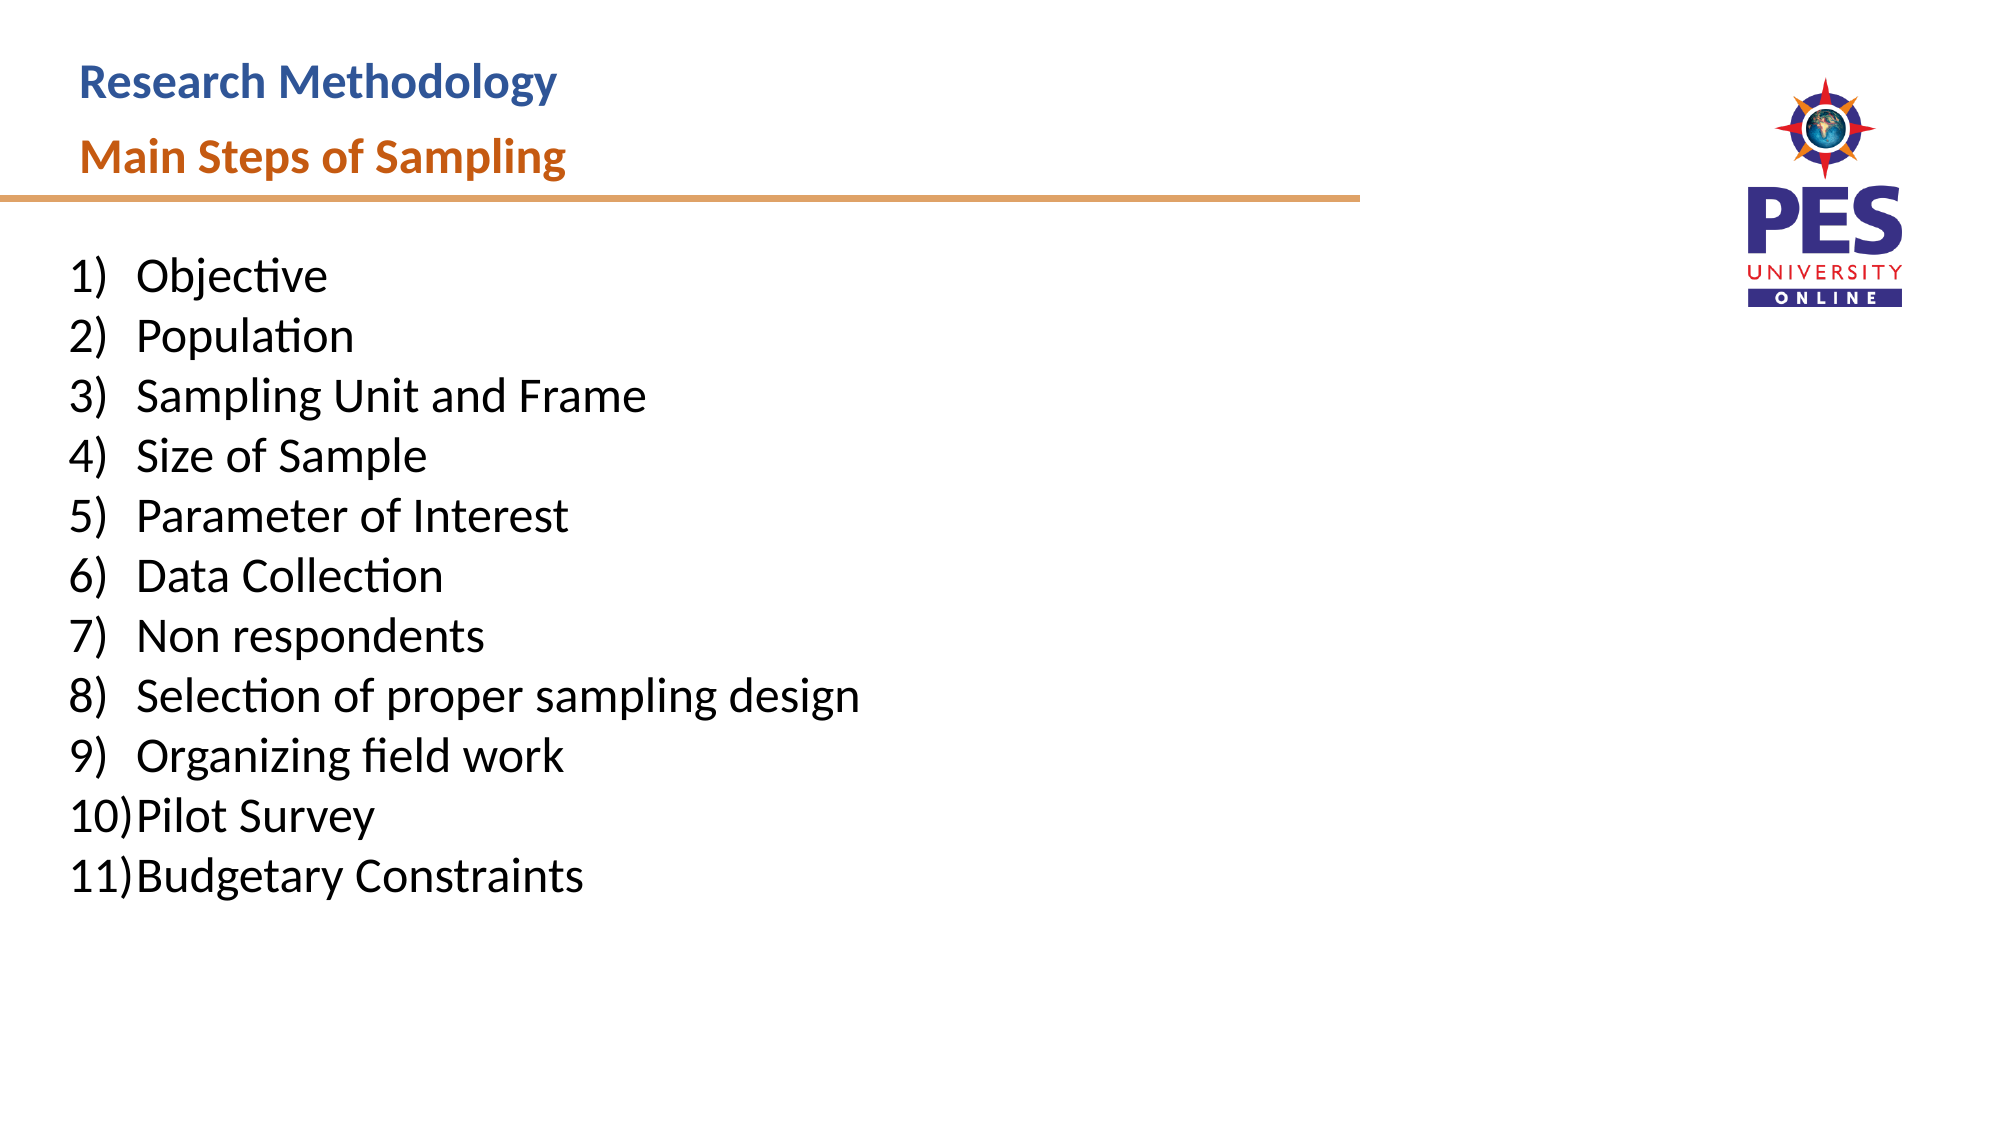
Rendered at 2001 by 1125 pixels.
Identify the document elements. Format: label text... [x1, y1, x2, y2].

text_box Main Steps of Sampling [64, 116, 1377, 191]
text_box Objective Population Sampling Unit and Frame Size of Sample Parameter of Interest Data Collection Non respondents Selection of proper sampling design Organizing field work Pilot Survey Budgetary Constraints [46, 227, 1649, 978]
text_box Research Methodology [64, 41, 1295, 117]
picture [1748, 76, 1902, 307]
